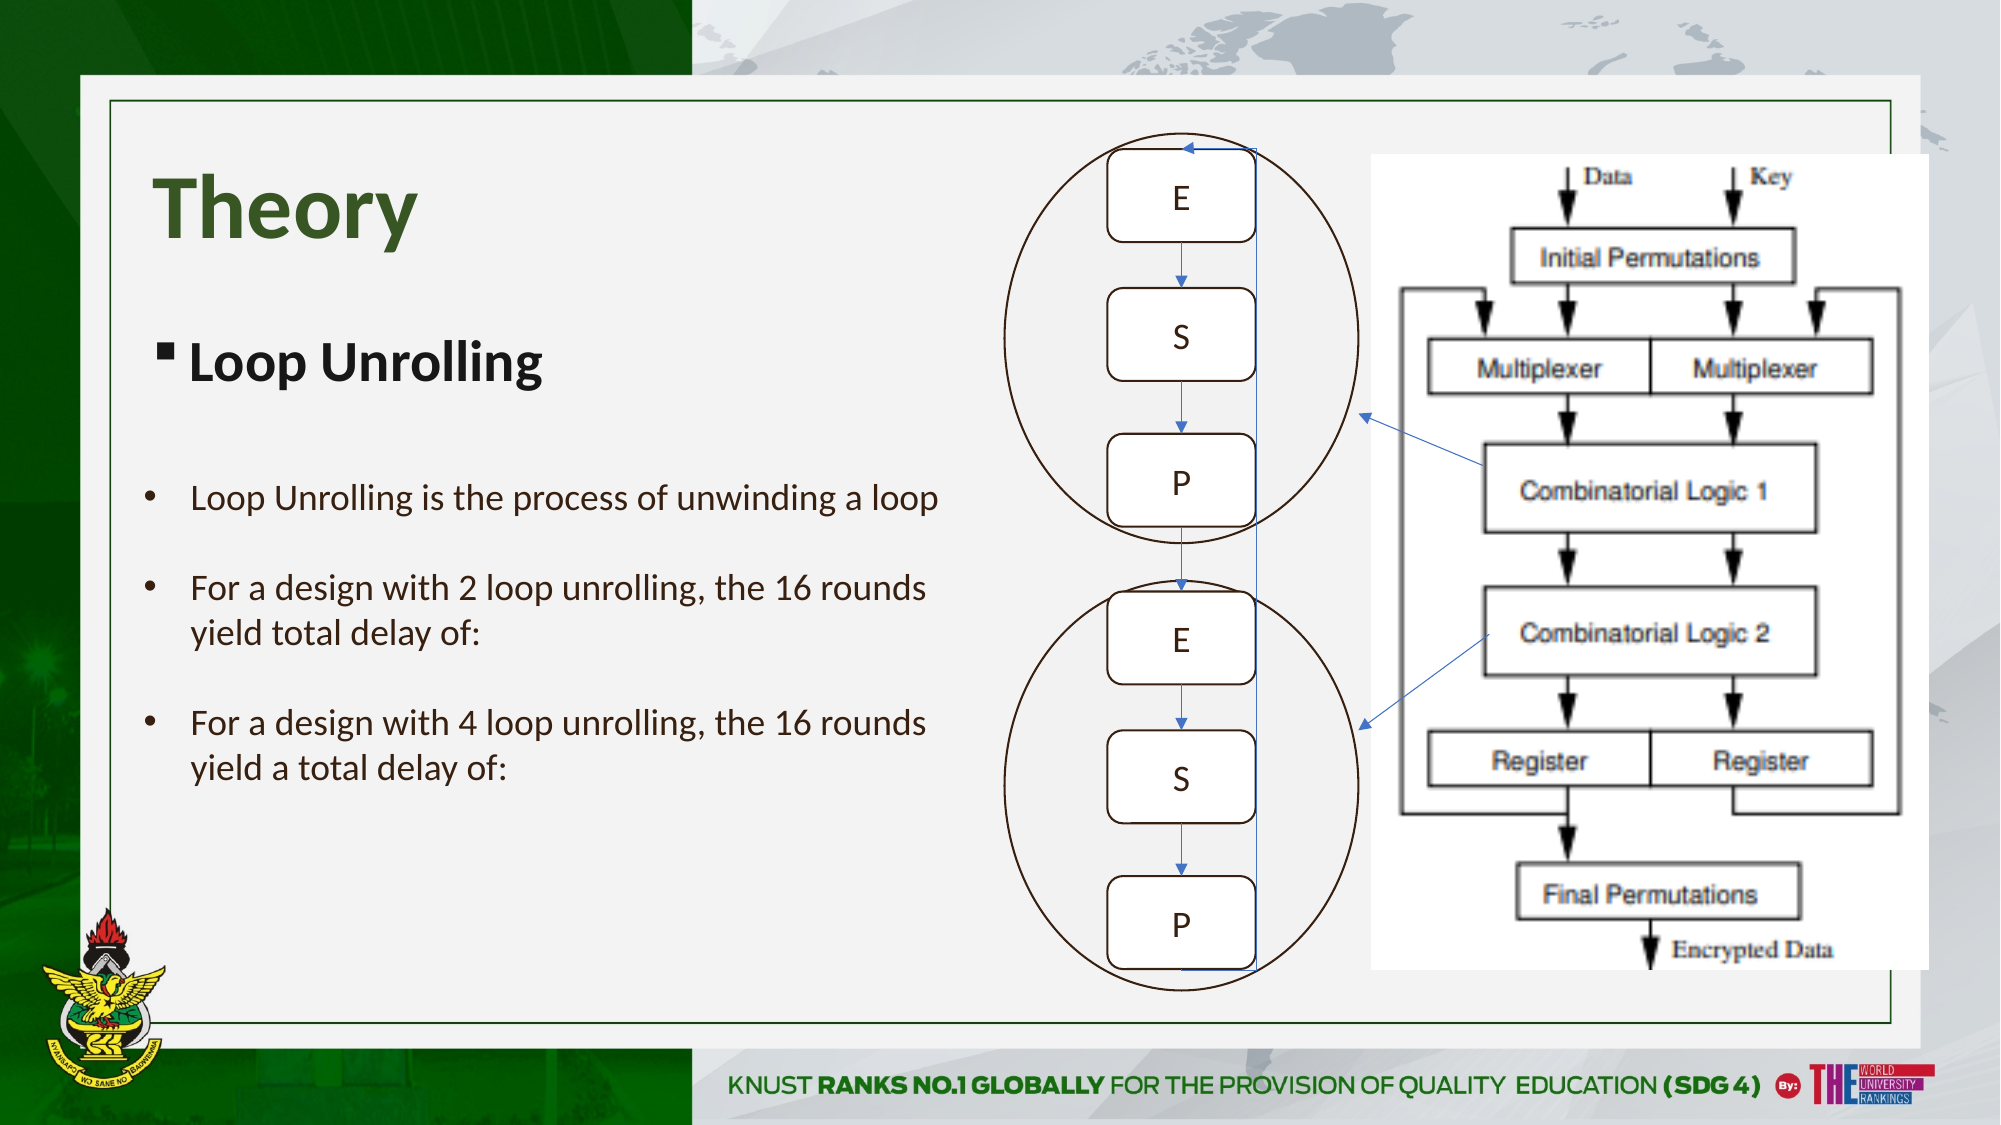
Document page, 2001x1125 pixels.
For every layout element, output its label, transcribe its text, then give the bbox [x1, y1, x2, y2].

title Theory [137, 99, 1863, 318]
list Loop Unrolling [137, 323, 592, 414]
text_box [1358, 413, 1483, 466]
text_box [1358, 634, 1490, 731]
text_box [1004, 133, 1359, 991]
picture [0, 0, 2001, 1125]
